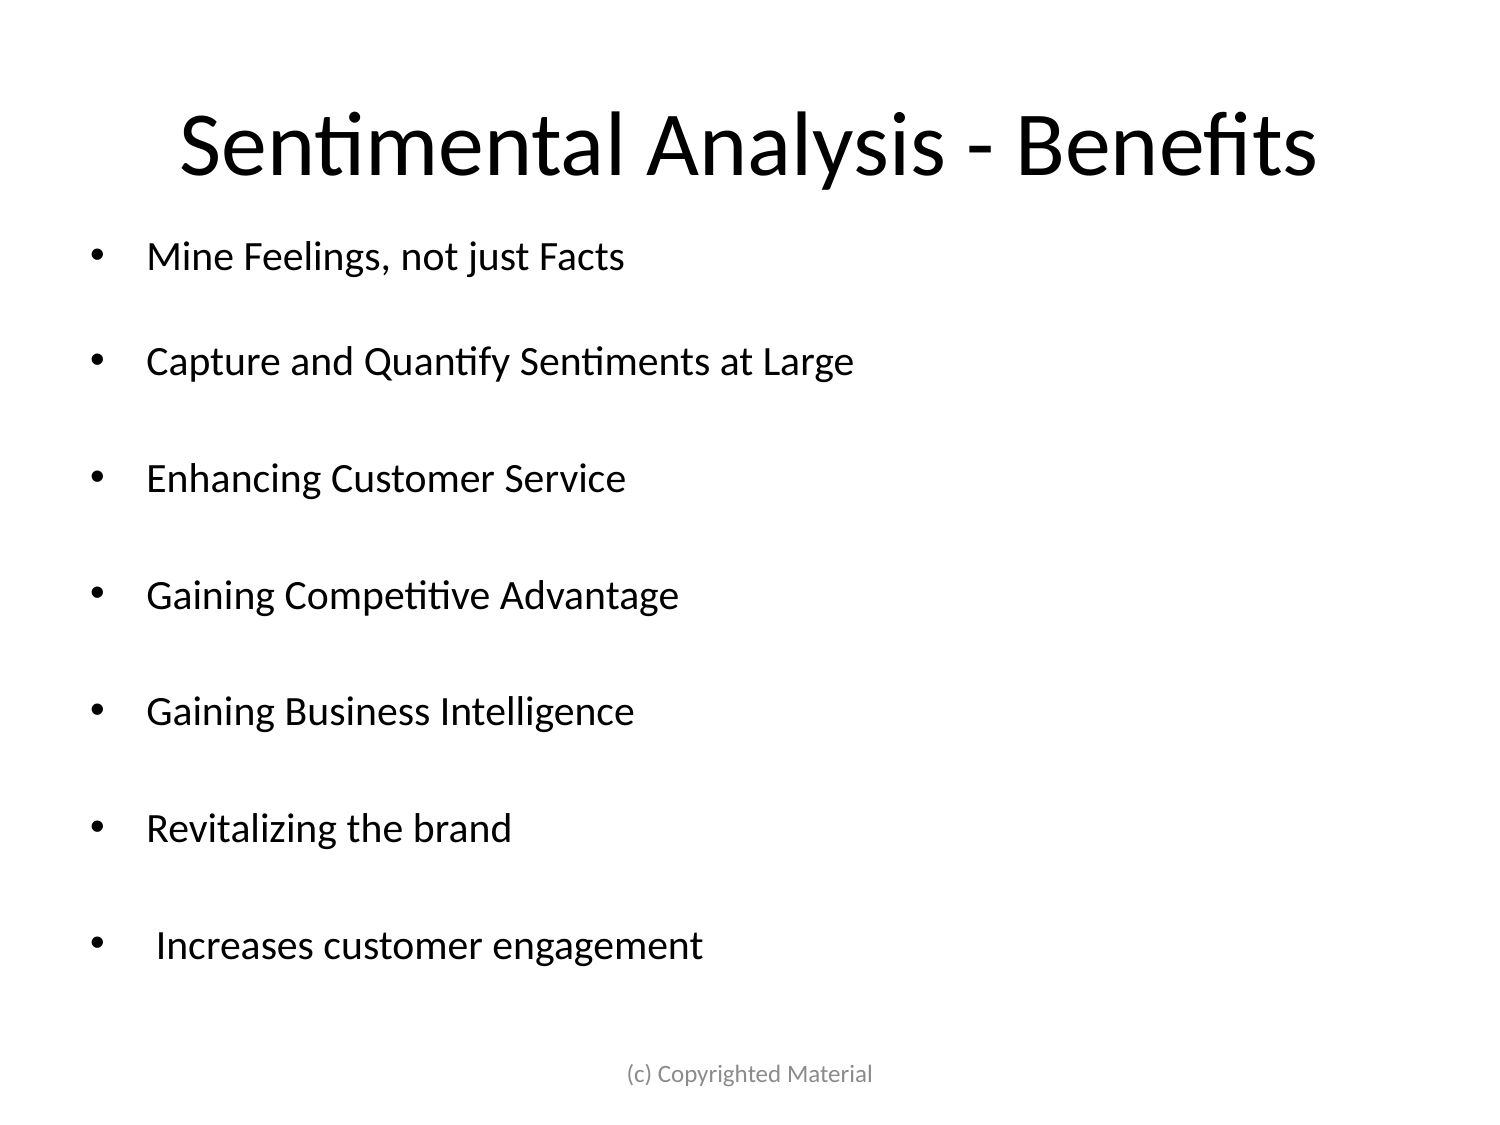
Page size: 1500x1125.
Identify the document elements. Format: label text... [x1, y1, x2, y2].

footer (c) Copyrighted Material [512, 1042, 988, 1103]
title Sentimental Analysis - Benefits [75, 45, 1425, 221]
list Mine Feelings, not just Facts Capture and Quantify Sentiments at Large Enhancing Customer Service Gaining Competitive Advantage Gaining Business Intelligence Revitalizing the brand Increases customer engagement [75, 221, 1425, 1005]
